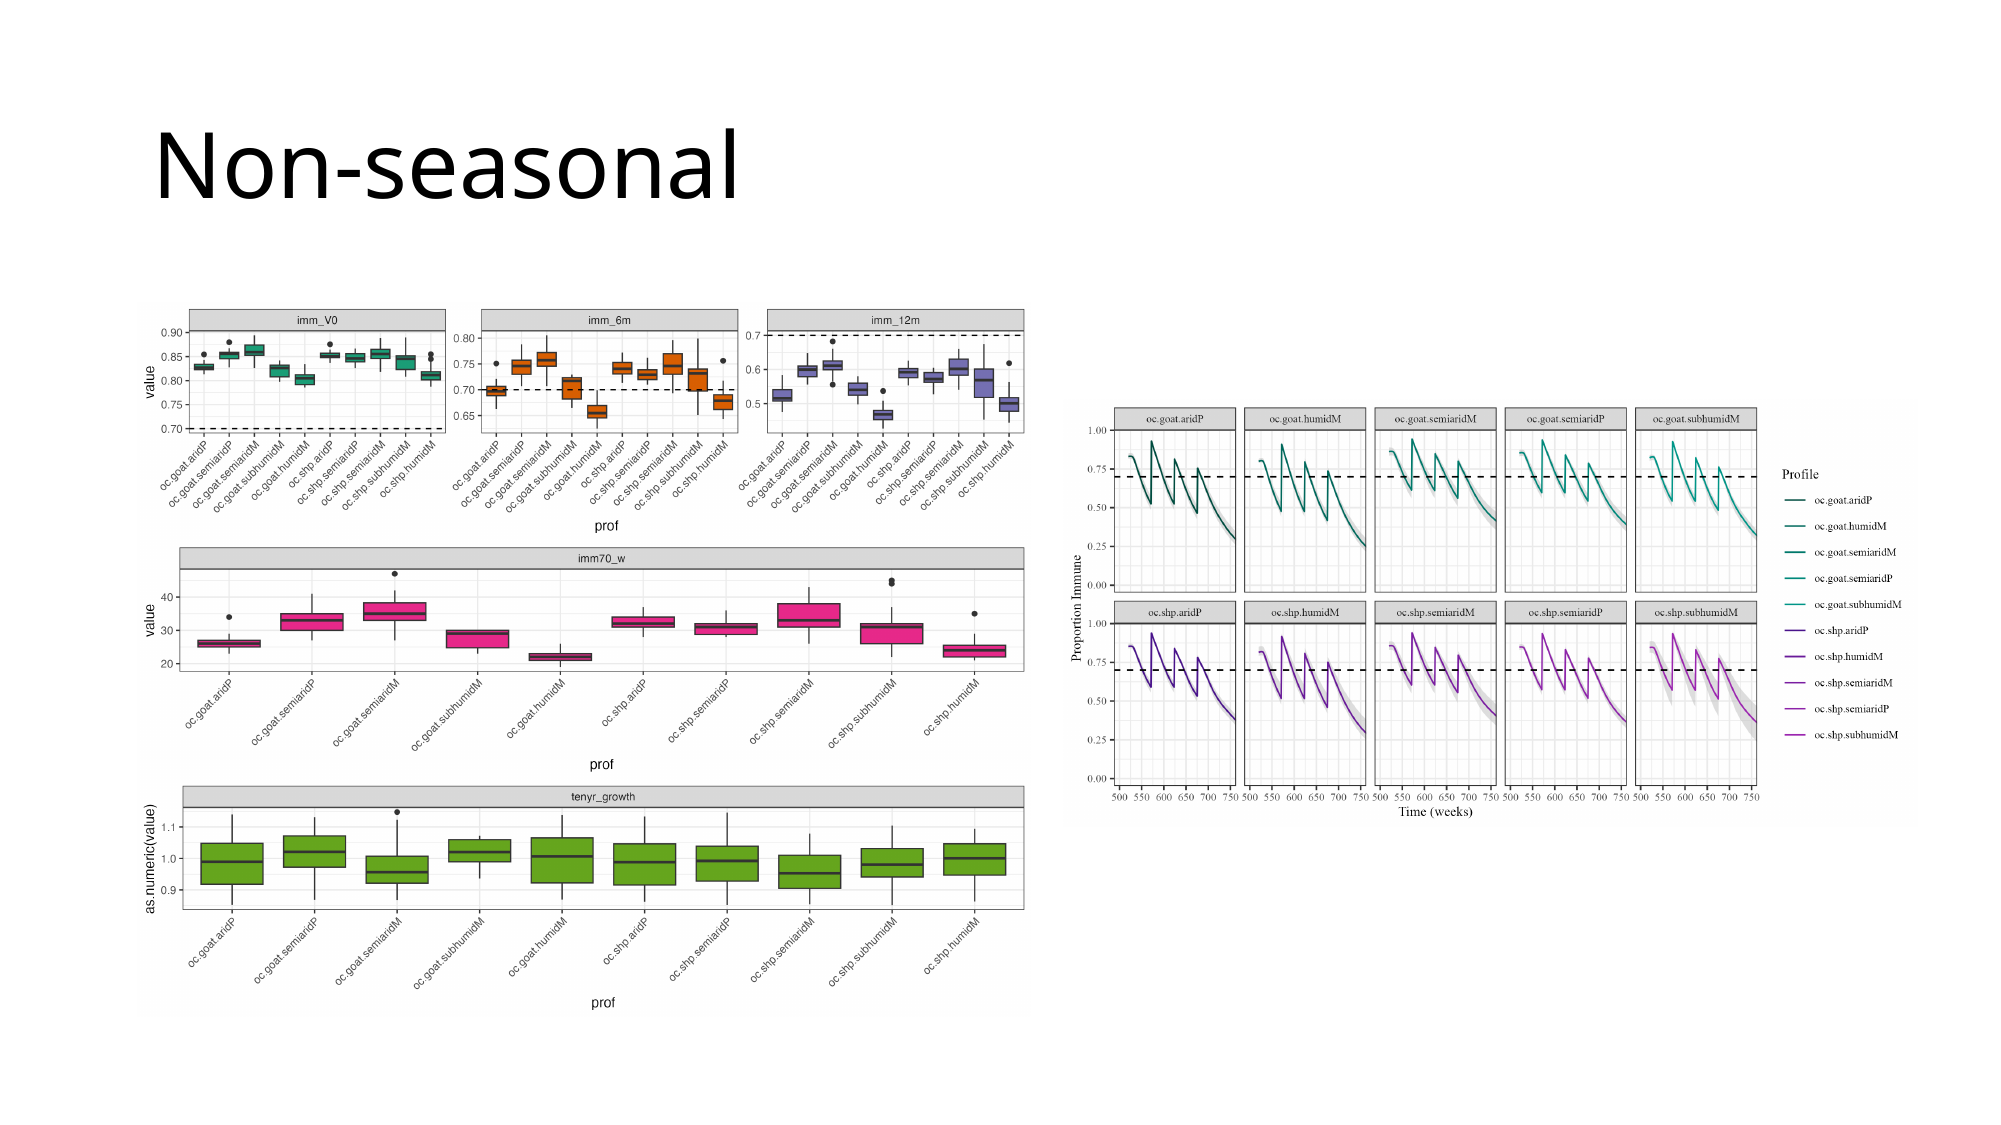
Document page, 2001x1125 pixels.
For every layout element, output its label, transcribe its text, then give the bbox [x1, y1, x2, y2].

picture [1063, 399, 1918, 827]
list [137, 302, 1031, 1017]
title Non-seasonal [137, 59, 1863, 278]
